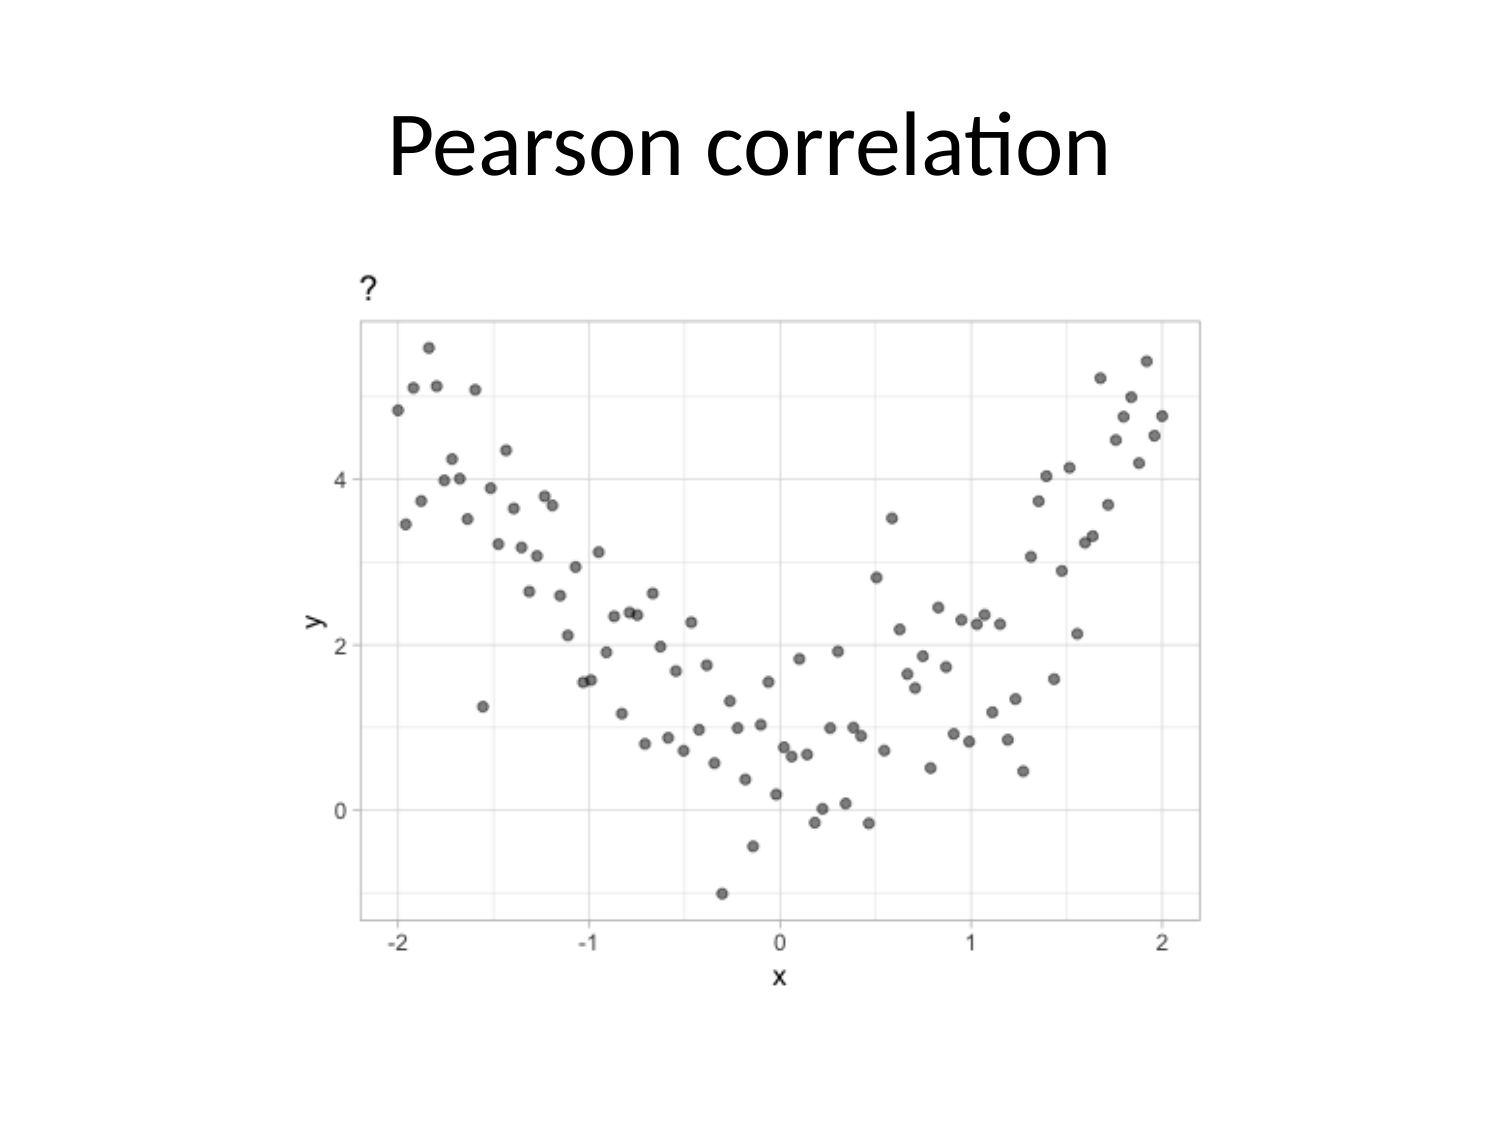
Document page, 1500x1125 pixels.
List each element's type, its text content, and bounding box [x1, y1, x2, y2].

title Pearson correlation [75, 45, 1425, 233]
picture [287, 262, 1215, 1005]
